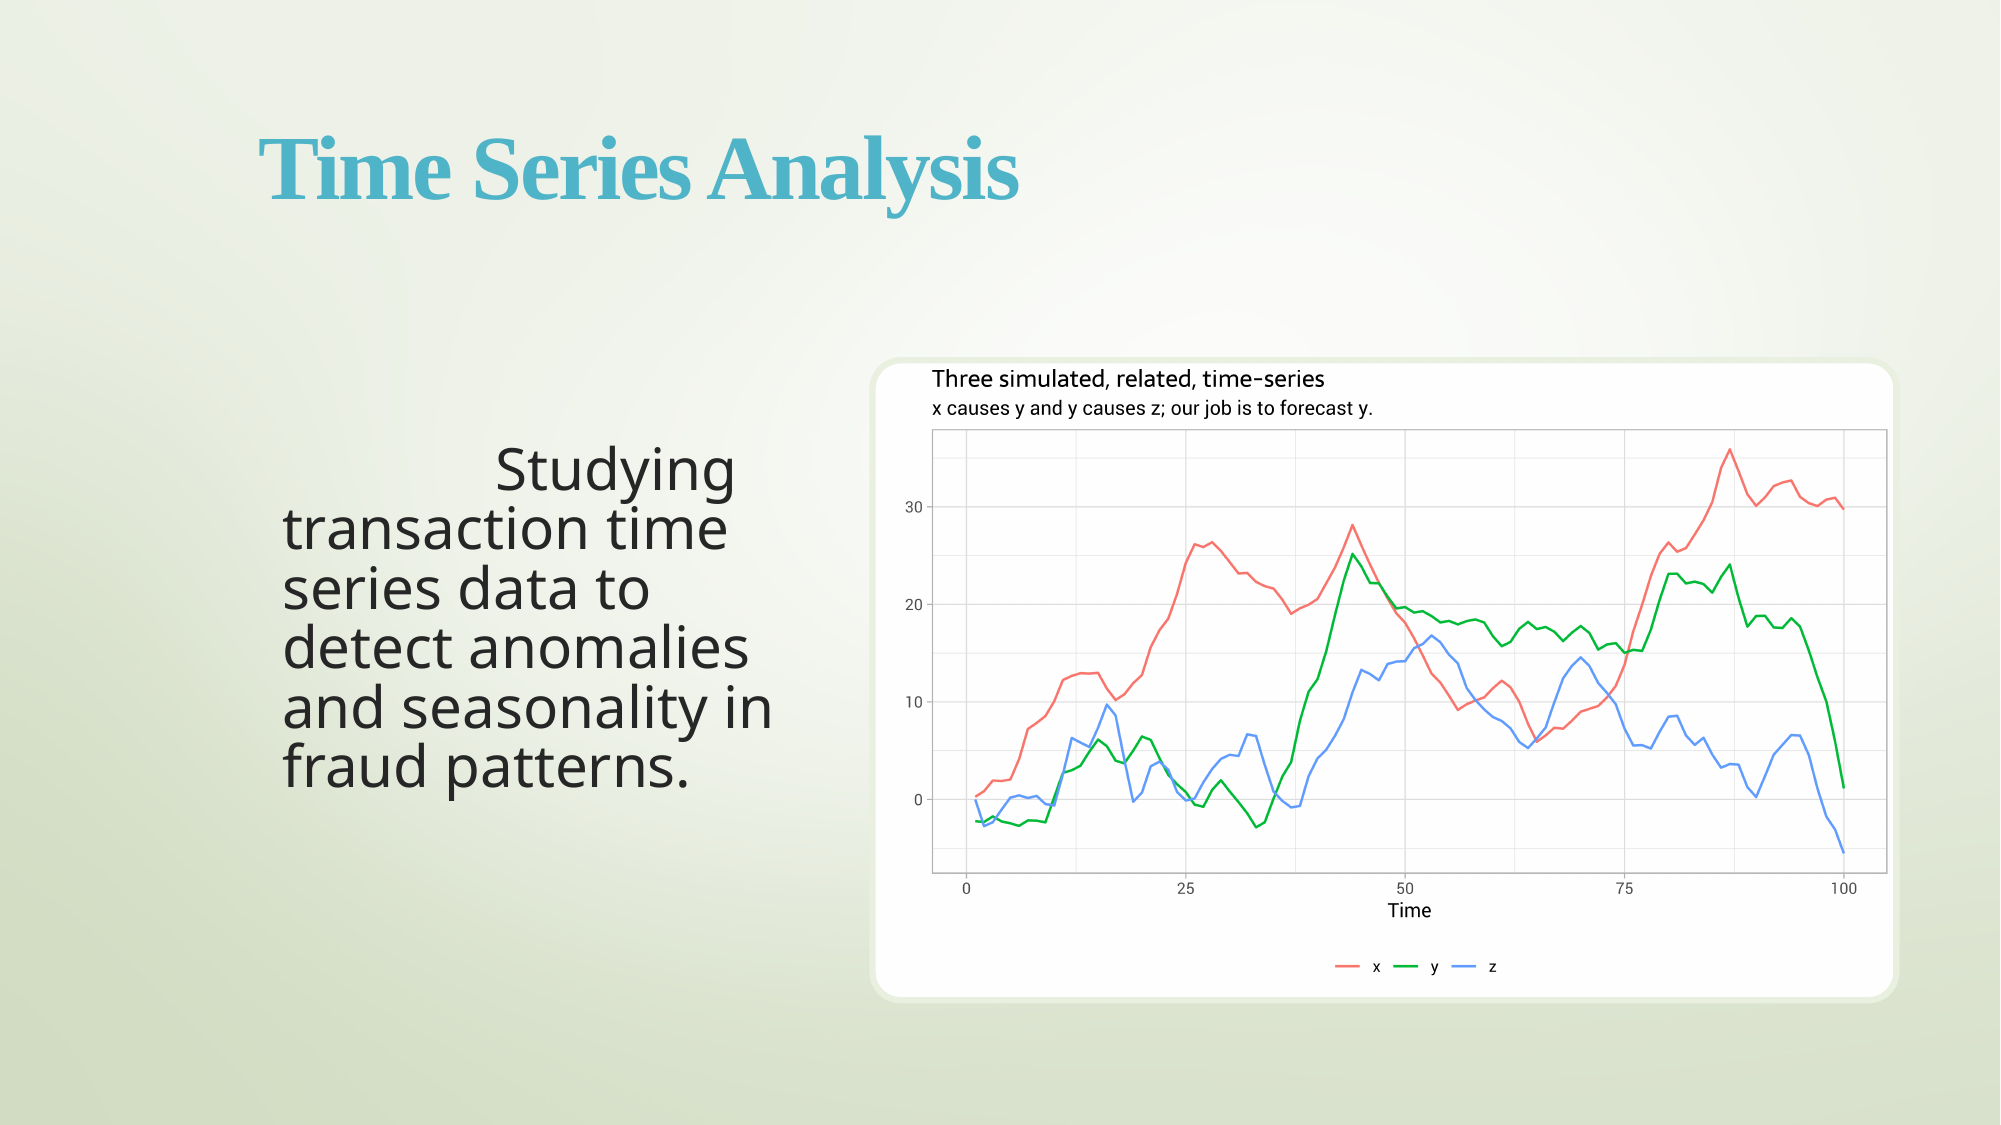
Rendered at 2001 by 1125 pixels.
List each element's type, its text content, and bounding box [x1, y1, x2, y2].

picture [872, 360, 1897, 1001]
title Time Series Analysis [243, 42, 1807, 300]
list Studying transaction time series data to detect anomalies and seasonality in fraud patterns. [267, 435, 814, 927]
